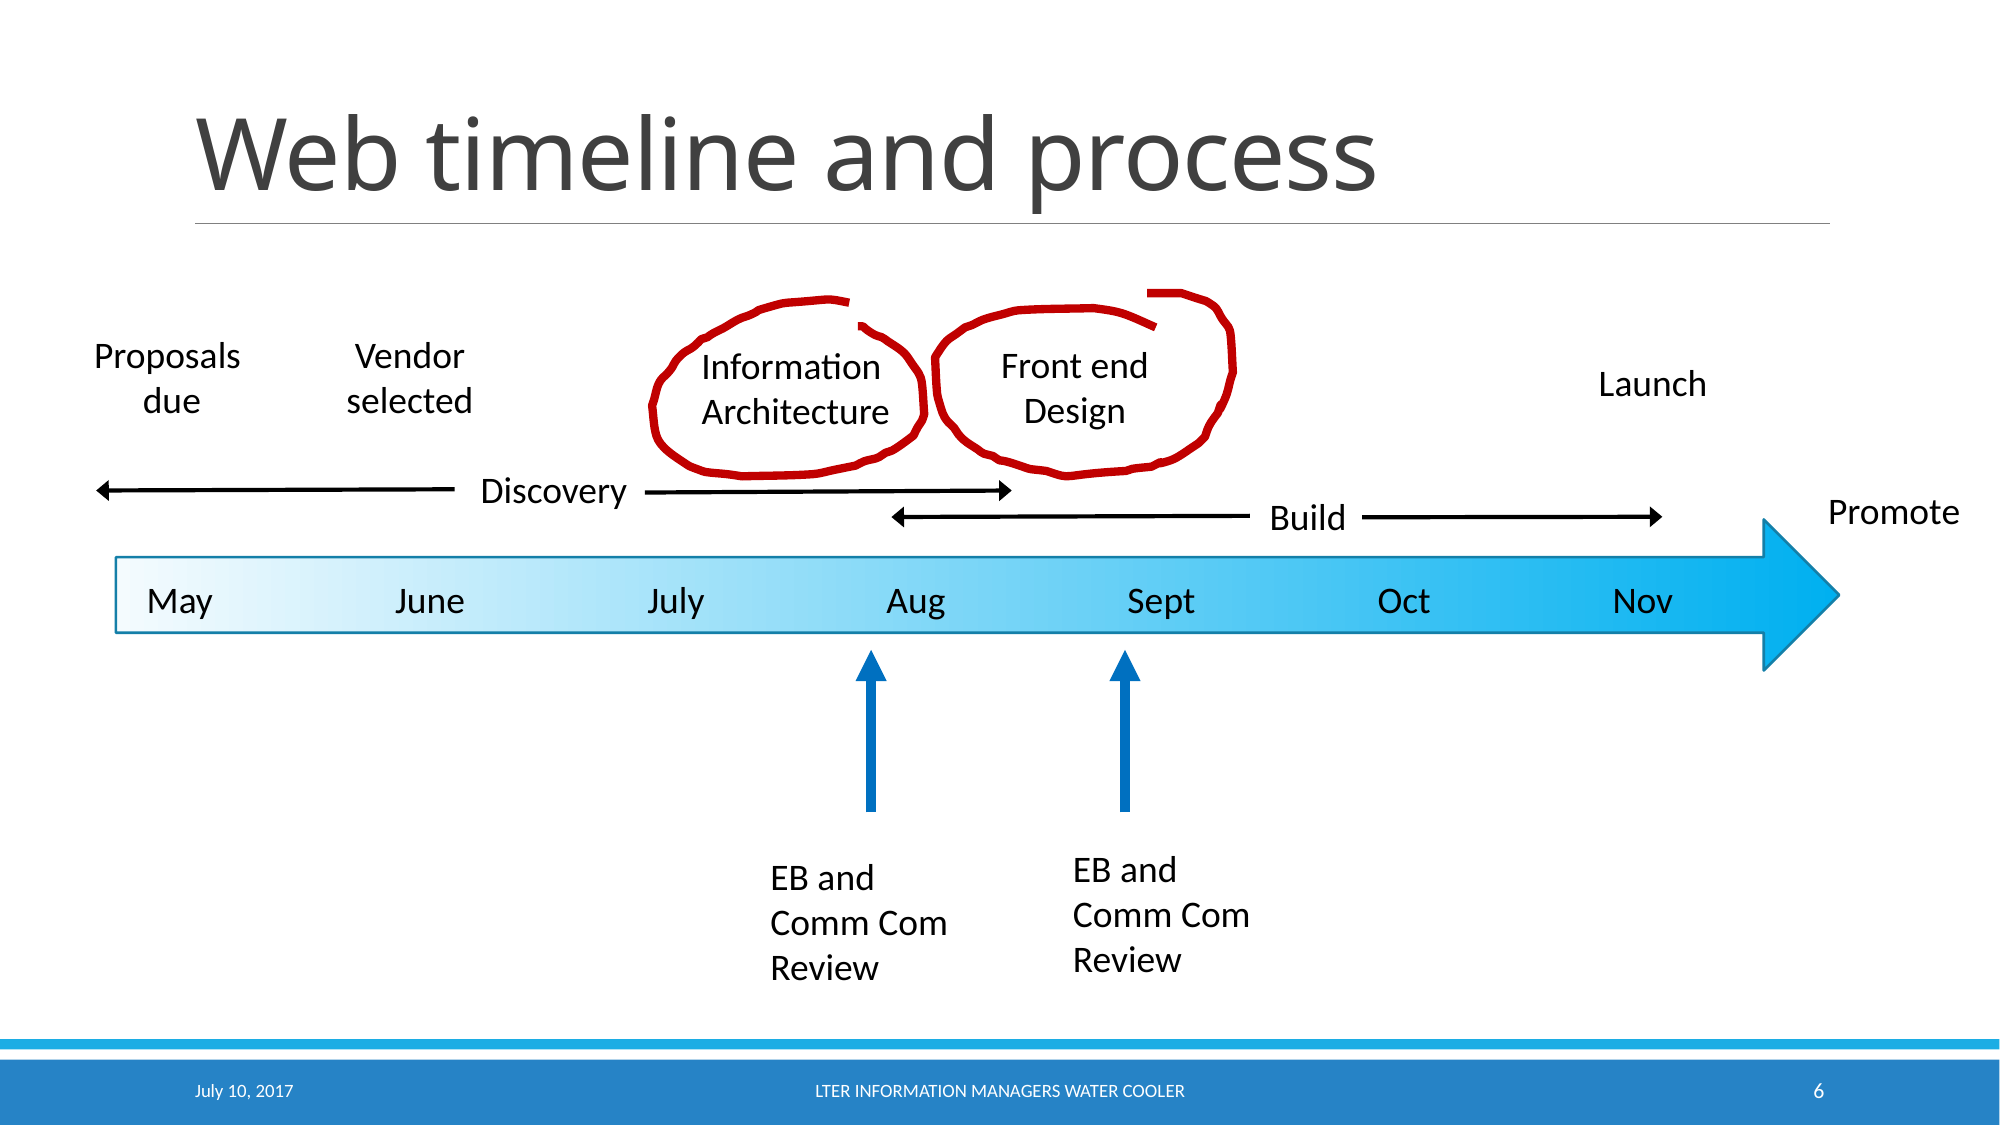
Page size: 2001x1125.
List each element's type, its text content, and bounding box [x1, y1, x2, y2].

text_box Oct [1362, 568, 1446, 629]
text_box May [131, 568, 228, 629]
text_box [95, 488, 456, 492]
footer LTER Information Managers Water Cooler [604, 1059, 1396, 1120]
text_box Vendor selected [330, 323, 490, 429]
text_box EB and Comm Com Review [1058, 837, 1284, 987]
slide_number 6 [1624, 1059, 1840, 1120]
text_box July [632, 568, 720, 629]
text_box [650, 298, 926, 478]
text_box Discovery [454, 458, 654, 519]
text_box Launch [1583, 352, 1723, 412]
text_box [114, 518, 1841, 672]
text_box Sept [1112, 568, 1211, 629]
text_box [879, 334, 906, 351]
text_box June [380, 568, 481, 629]
text_box Proposals due [79, 323, 265, 429]
text_box Aug [871, 568, 961, 629]
text_box Nov [1597, 568, 1689, 629]
text_box Promote [1813, 479, 1976, 539]
text_box [933, 291, 1235, 478]
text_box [644, 489, 1013, 493]
text_box Build [1254, 485, 1362, 546]
title Web timeline and process [180, 47, 1830, 219]
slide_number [180, 1059, 586, 1120]
text_box EB and Comm Com Review [755, 845, 981, 996]
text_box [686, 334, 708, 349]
